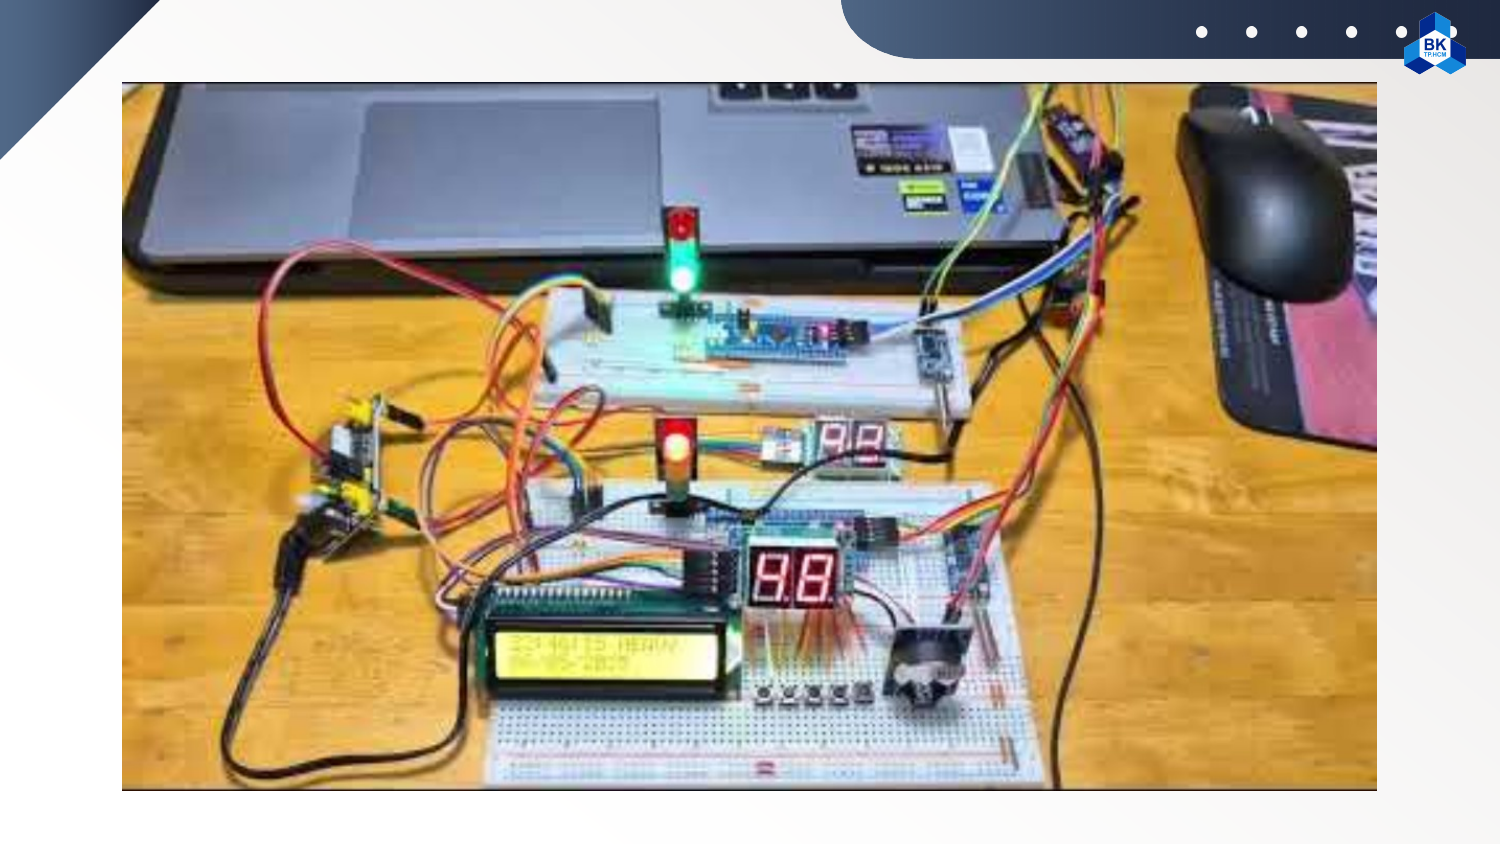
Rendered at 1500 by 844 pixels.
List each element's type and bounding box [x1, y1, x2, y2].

text_box [121, 81, 1379, 792]
picture [0, 0, 1500, 844]
